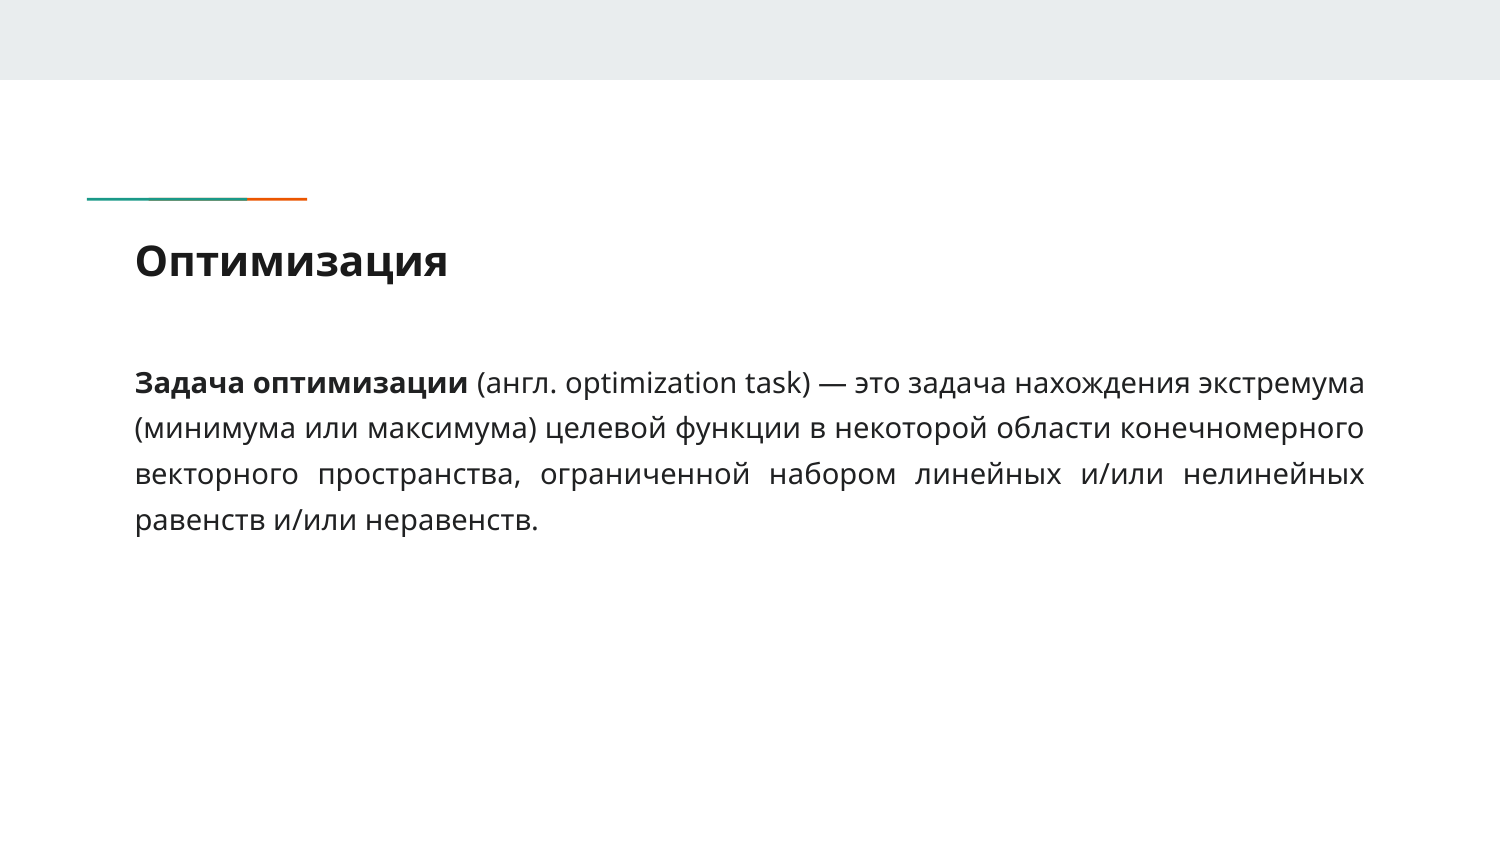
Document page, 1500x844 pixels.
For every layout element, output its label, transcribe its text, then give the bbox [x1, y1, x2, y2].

title Оптимизация [119, 216, 1381, 305]
list Задача оптимизации (англ. optimization task) — это задача нахождения экстремума (минимума или максимума) целевой функции в некоторой области конечномерного векторного пространства, ограниченной набором линейных и/или нелинейных равенств и/или неравенств. [119, 341, 1381, 712]
